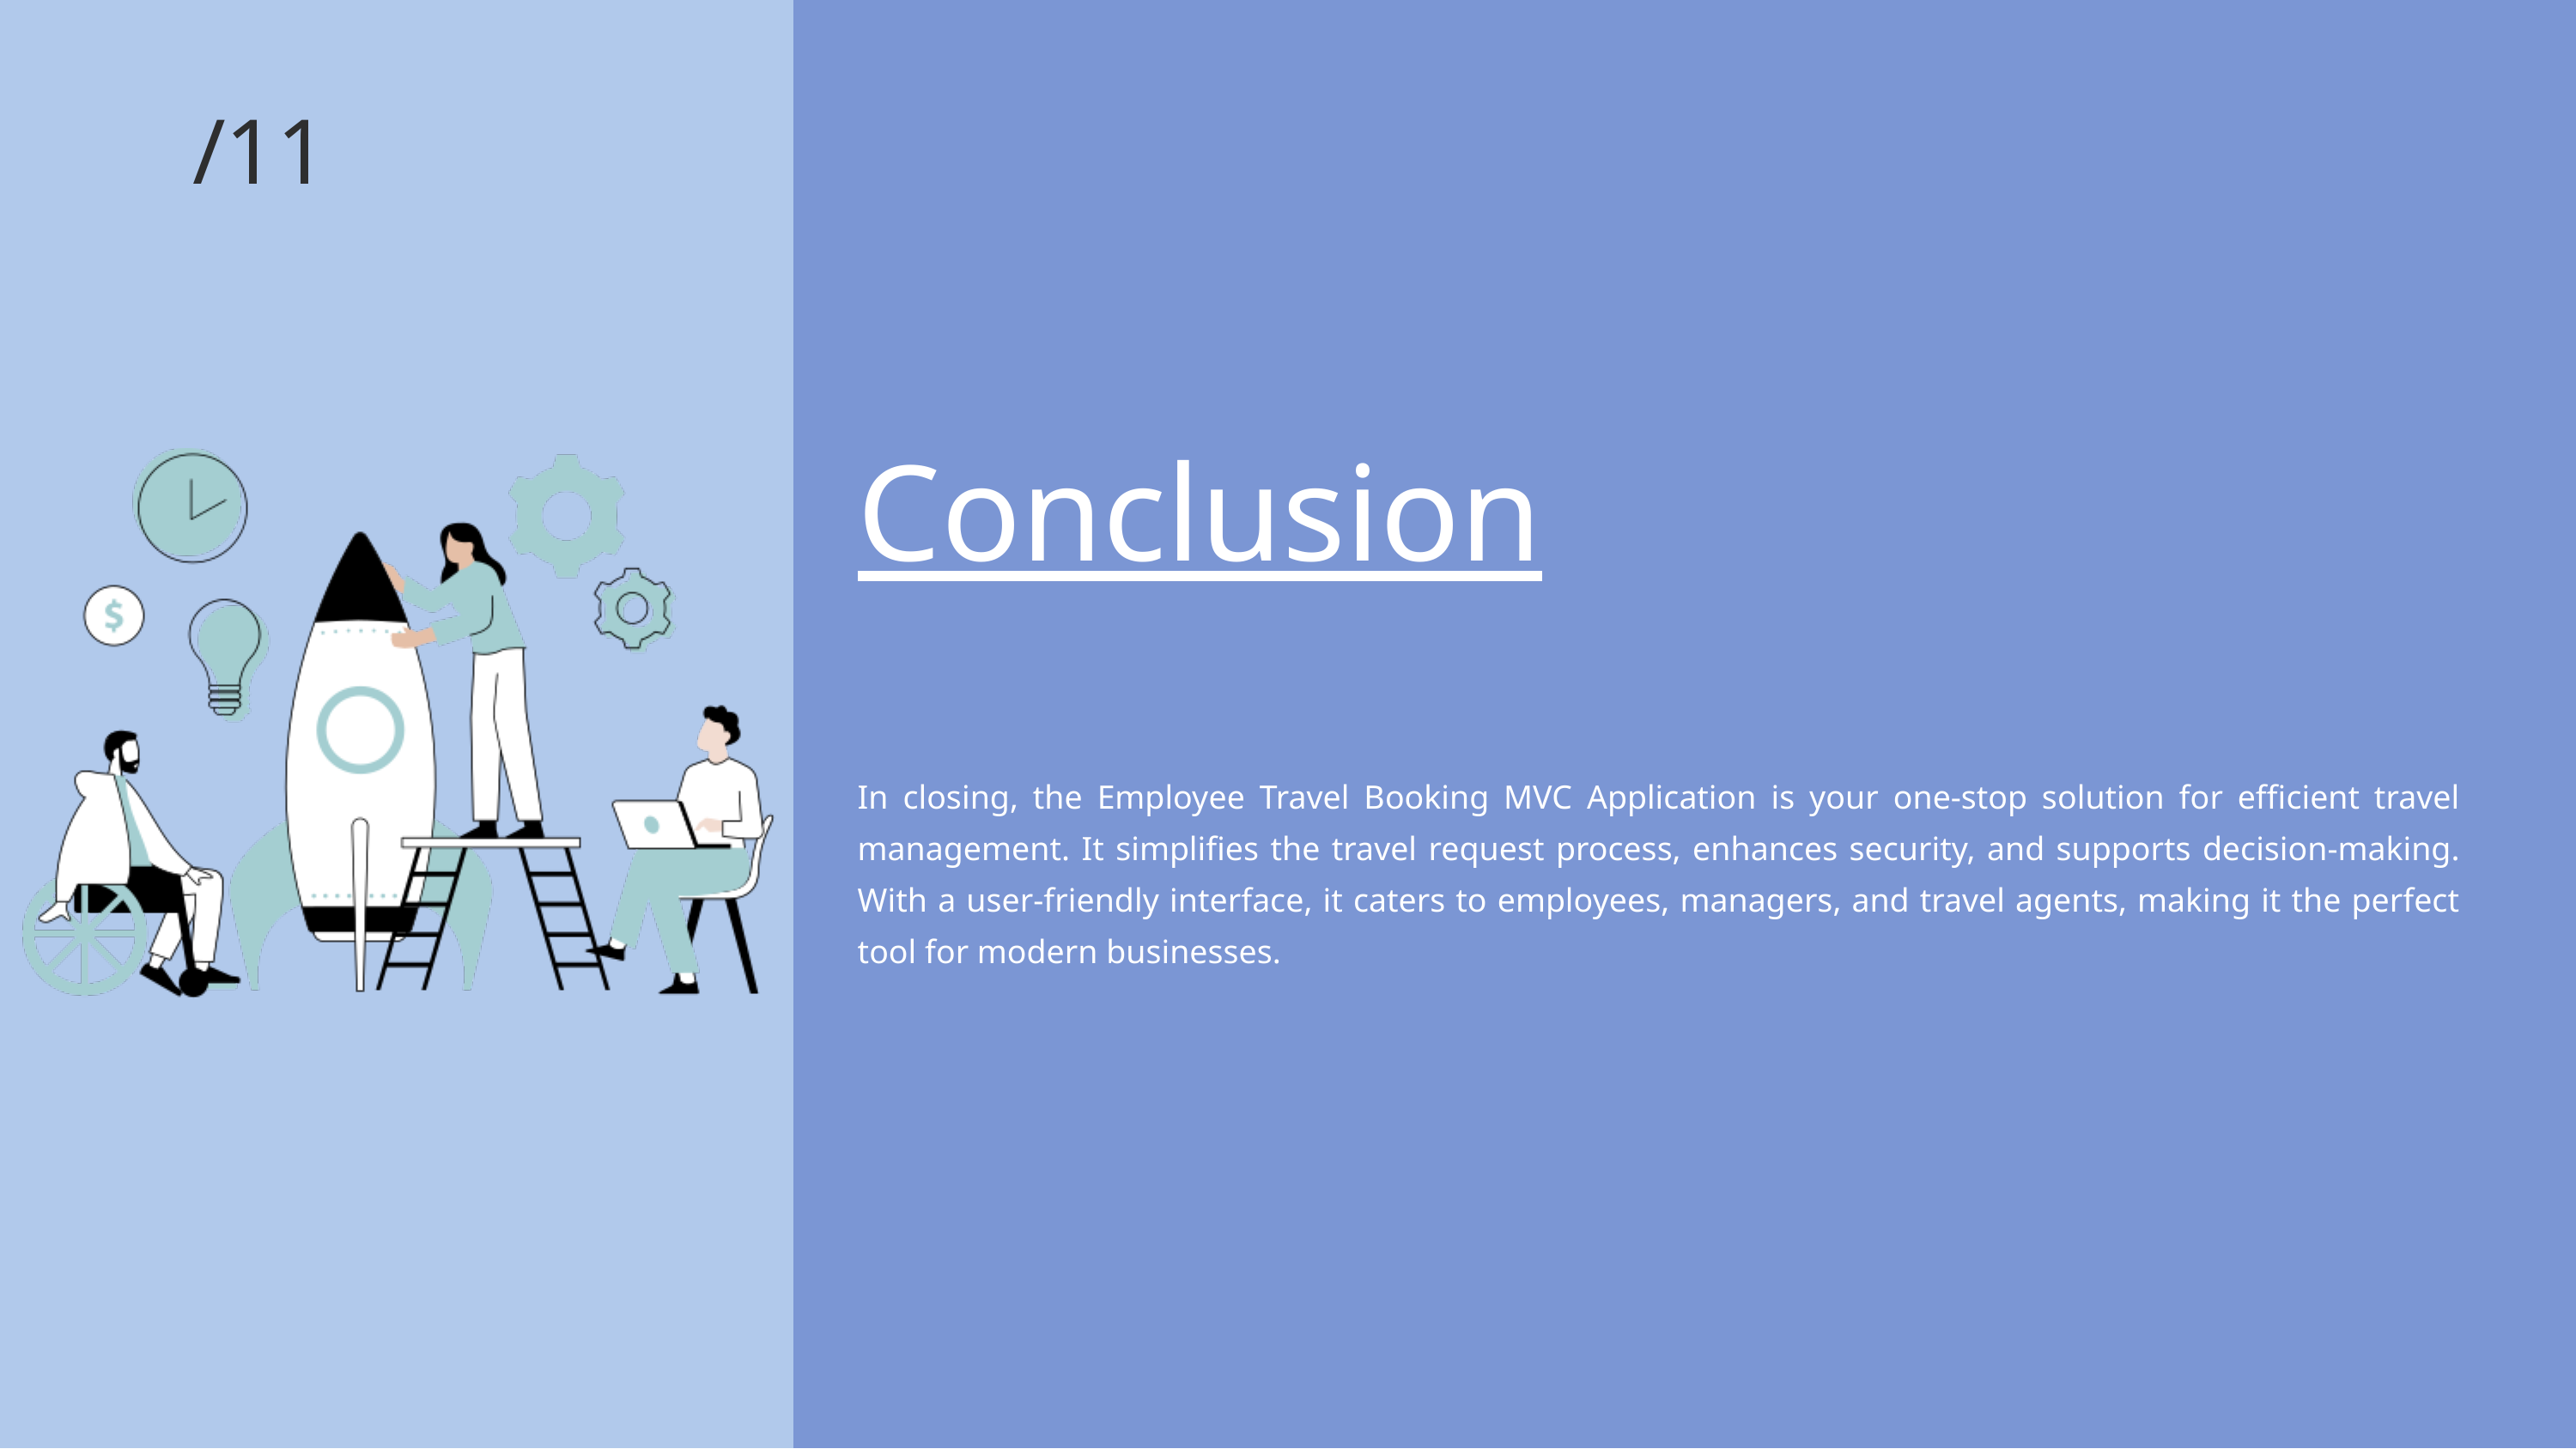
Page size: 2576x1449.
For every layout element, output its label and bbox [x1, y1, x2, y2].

text_box [793, 0, 2576, 1449]
text_box [0, 0, 790, 1449]
